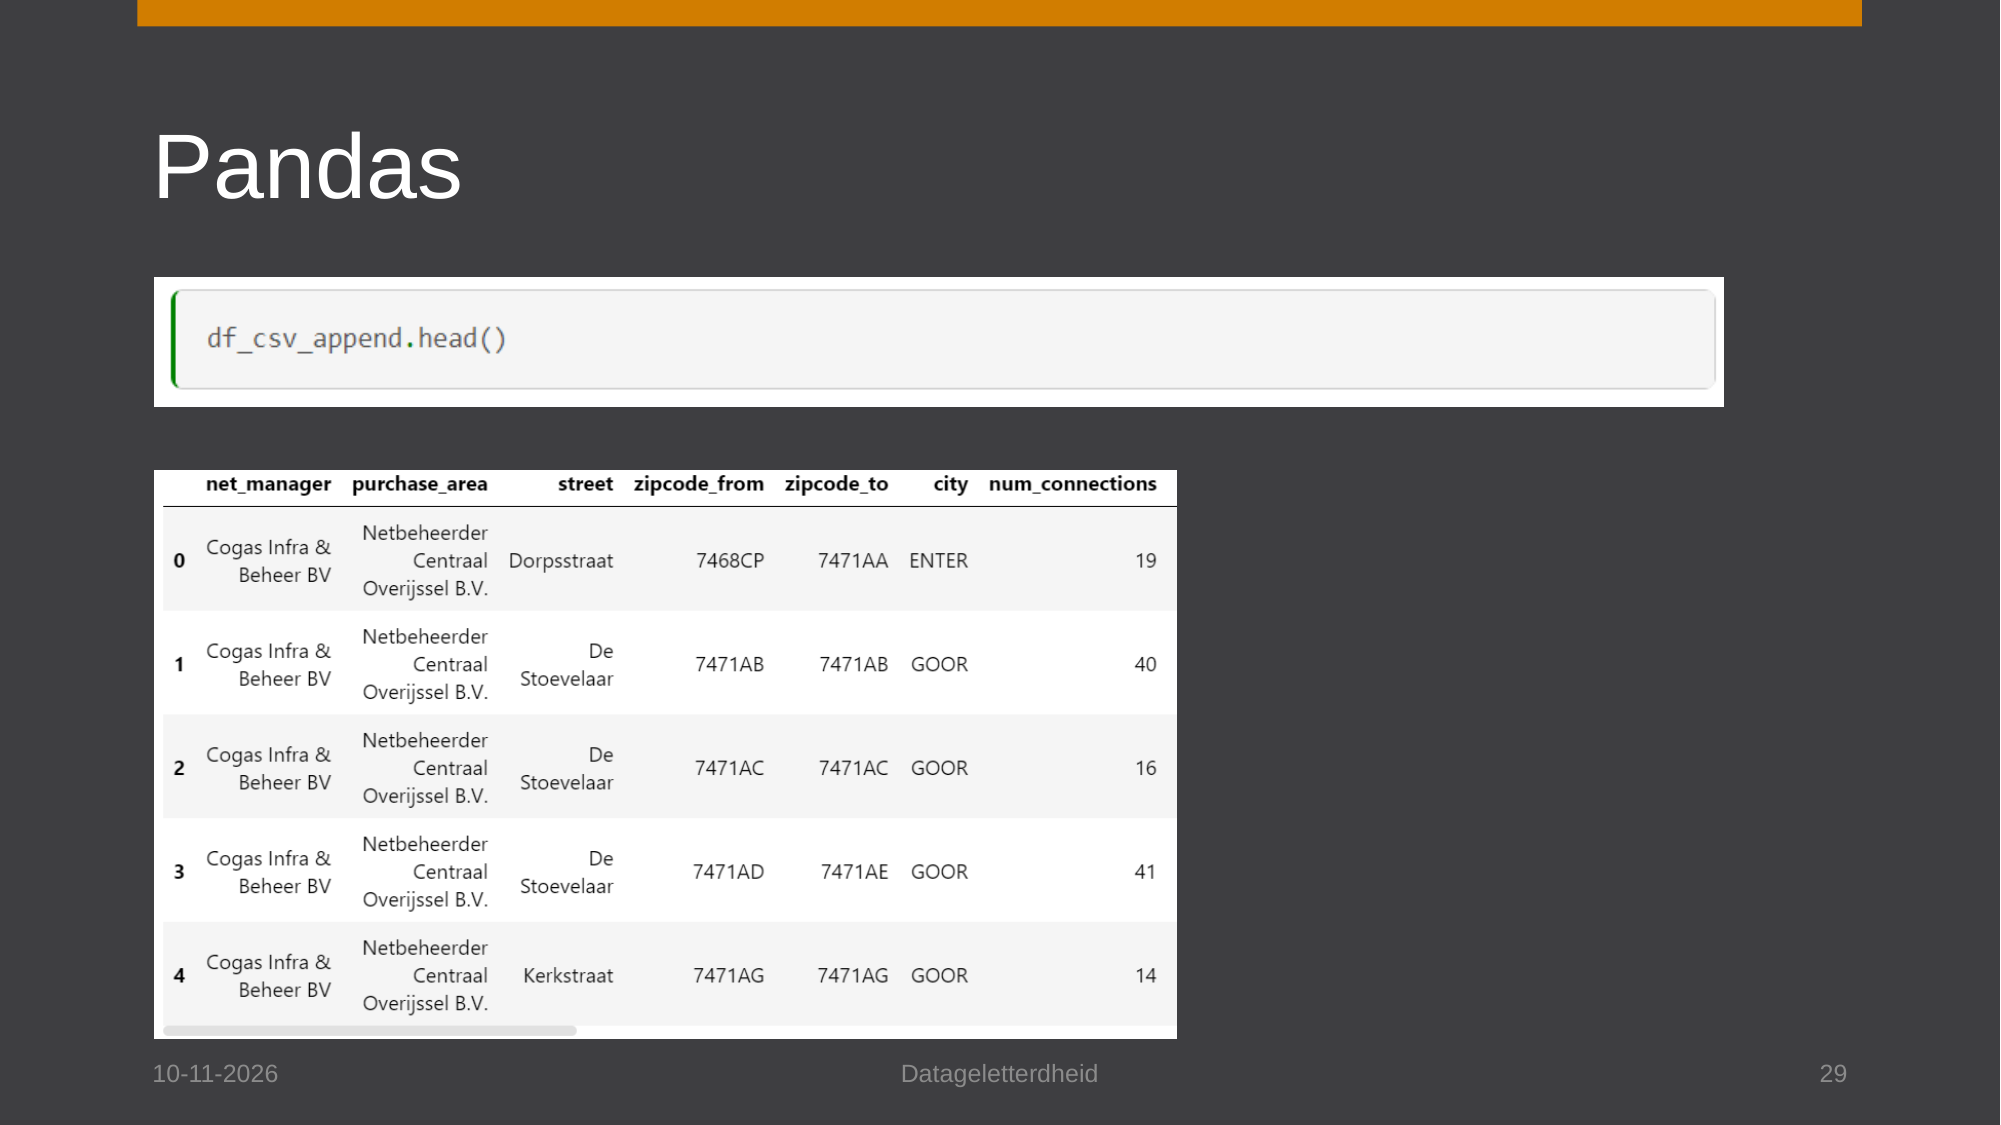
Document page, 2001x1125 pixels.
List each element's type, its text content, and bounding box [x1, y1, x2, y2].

slide_number 29 [1412, 1042, 1863, 1103]
footer Datageletterdheid [662, 1042, 1338, 1103]
title Pandas [137, 59, 1863, 278]
picture [154, 277, 1724, 407]
picture [154, 470, 1177, 1039]
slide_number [137, 1042, 588, 1103]
